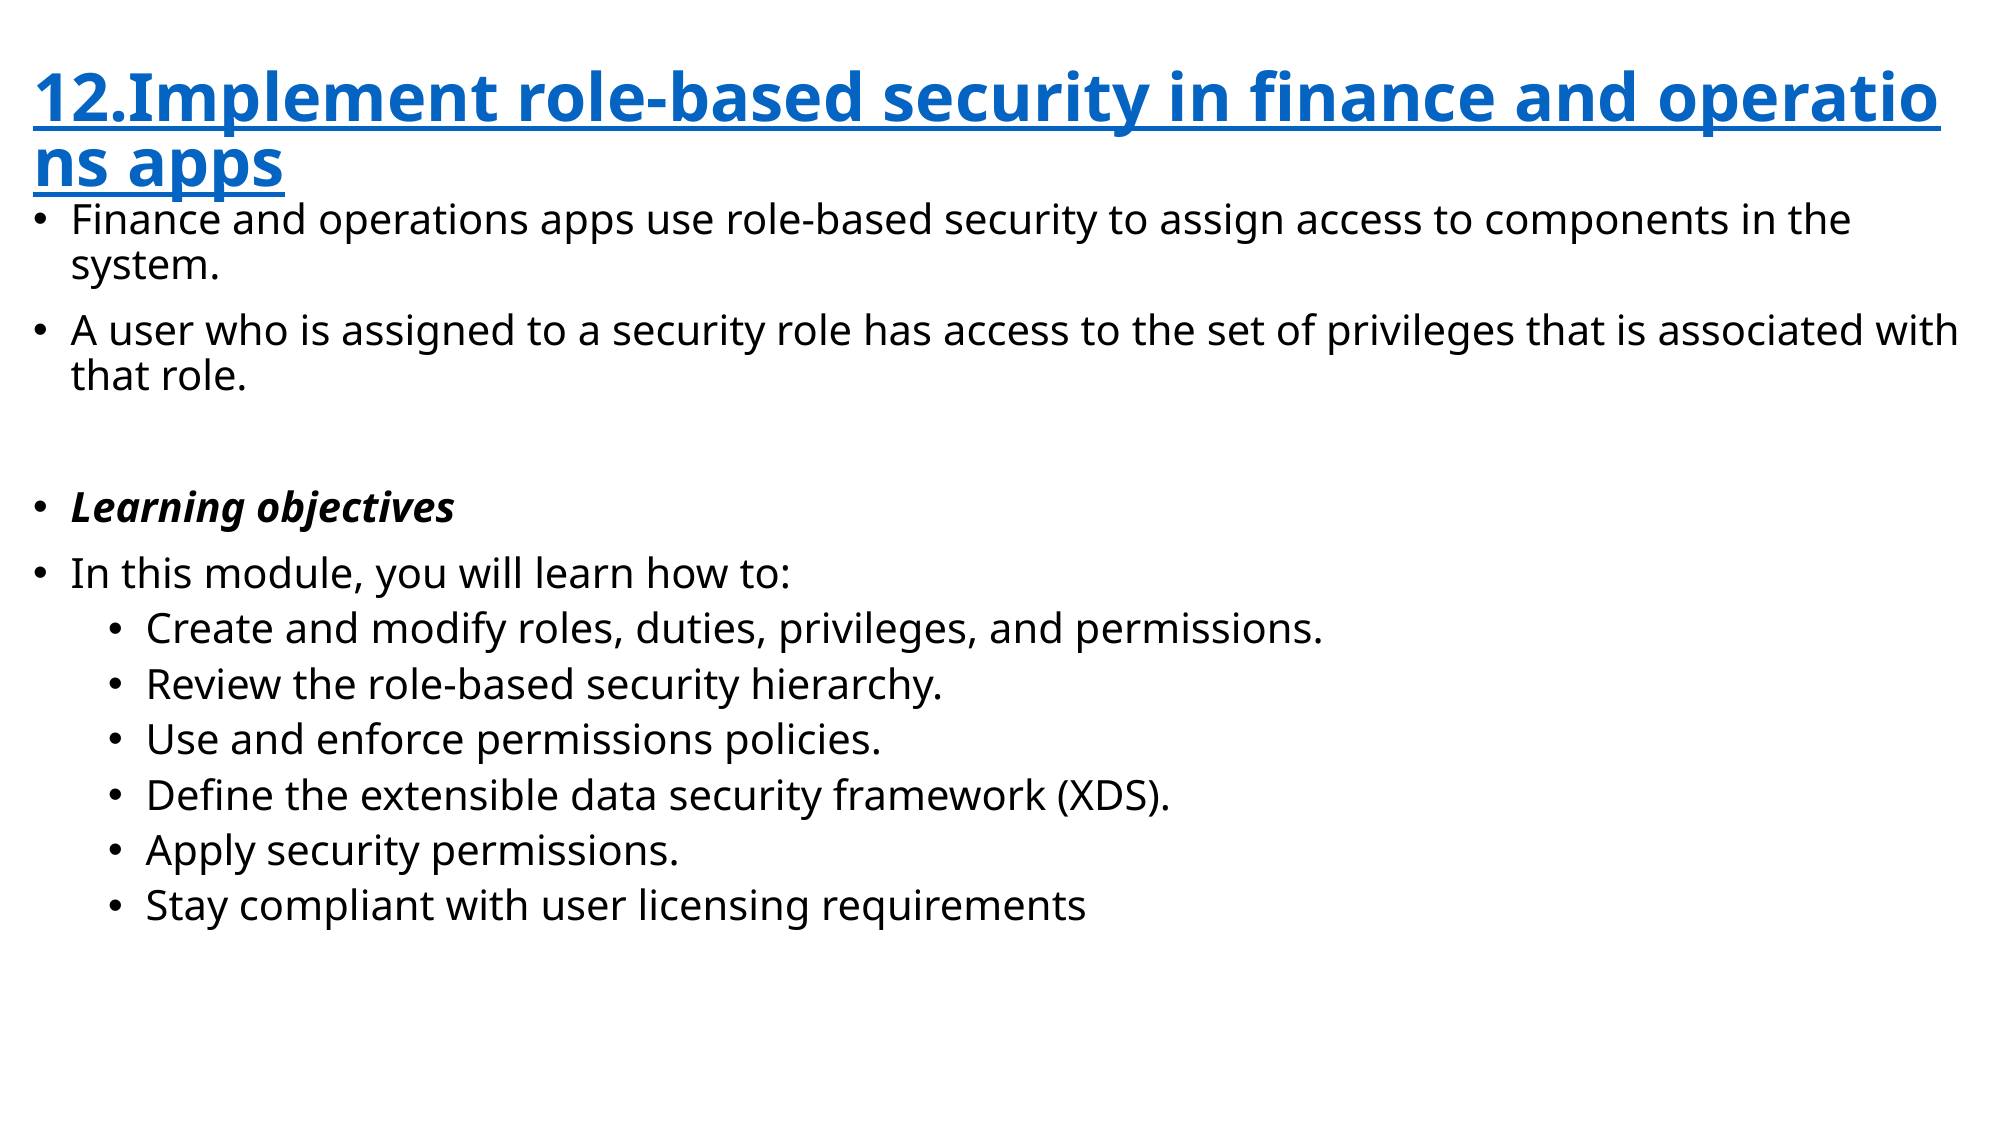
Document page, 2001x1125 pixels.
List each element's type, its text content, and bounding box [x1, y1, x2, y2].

title 12.Implement role-based security in finance and operations apps [18, 3, 2000, 191]
list Finance and operations apps use role-based security to assign access to components in the system. A user who is assigned to a security role has access to the set of privileges that is associated with that role. Learning objectives In this module, you will learn how to: Create and modify roles, duties, privileges, and permissions. Review the role-based security hierarchy. Use and enforce permissions policies. Define the extensible data security framework (XDS). Apply security permissions. Stay compliant with user licensing requirements [18, 190, 1982, 1098]
